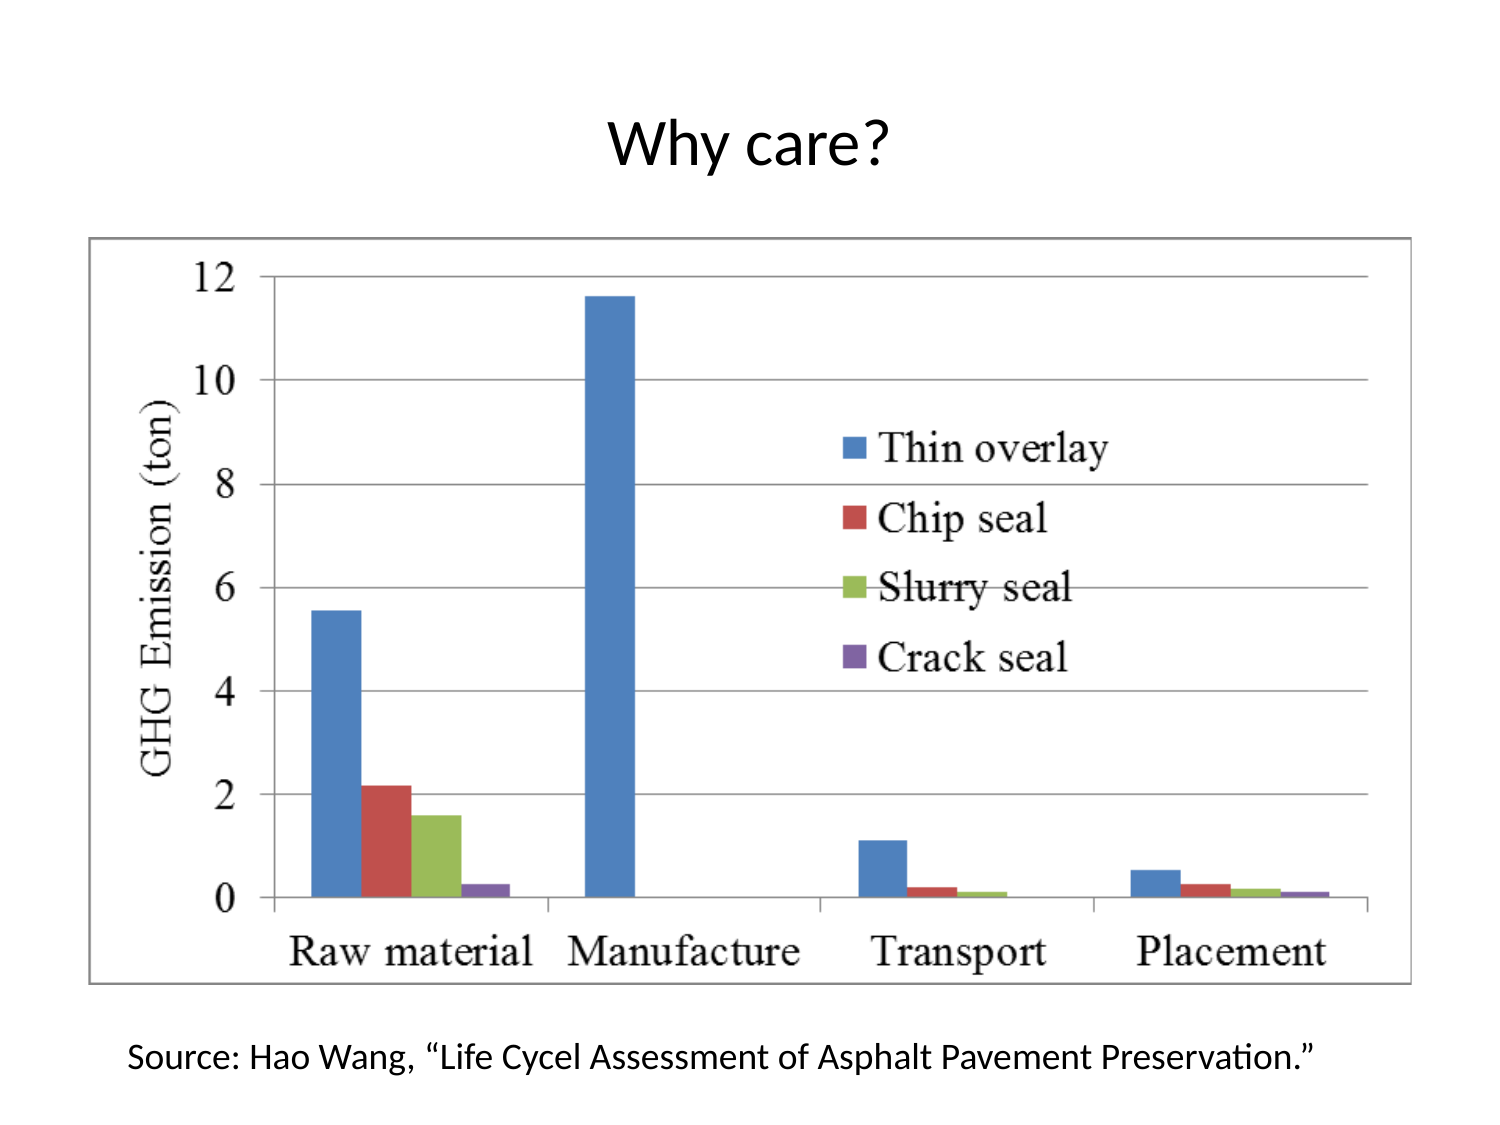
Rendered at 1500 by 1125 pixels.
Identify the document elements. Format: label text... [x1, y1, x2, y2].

picture [87, 237, 1412, 985]
title Why care? [75, 45, 1425, 233]
text_box Source: Hao Wang, “Life Cycel Assessment of Asphalt Pavement Preservation.” [112, 1024, 1375, 1085]
